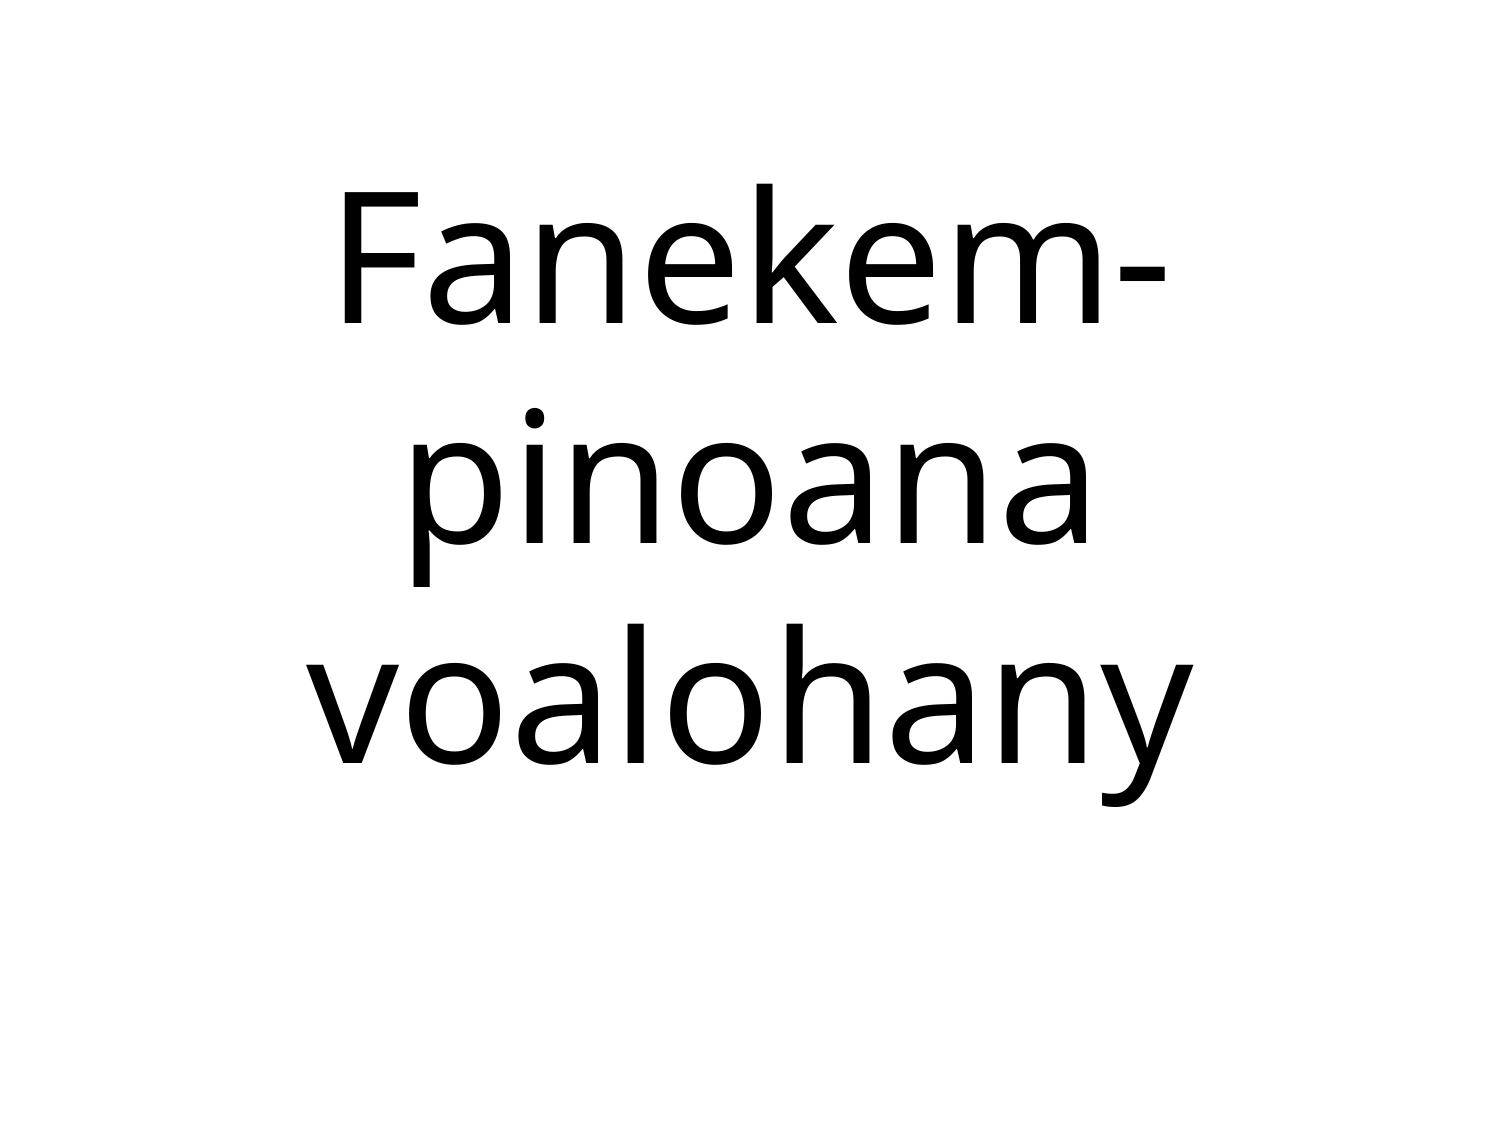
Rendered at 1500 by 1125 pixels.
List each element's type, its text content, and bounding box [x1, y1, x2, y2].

title Fanekem-pinoana voalohany [112, 349, 1388, 591]
